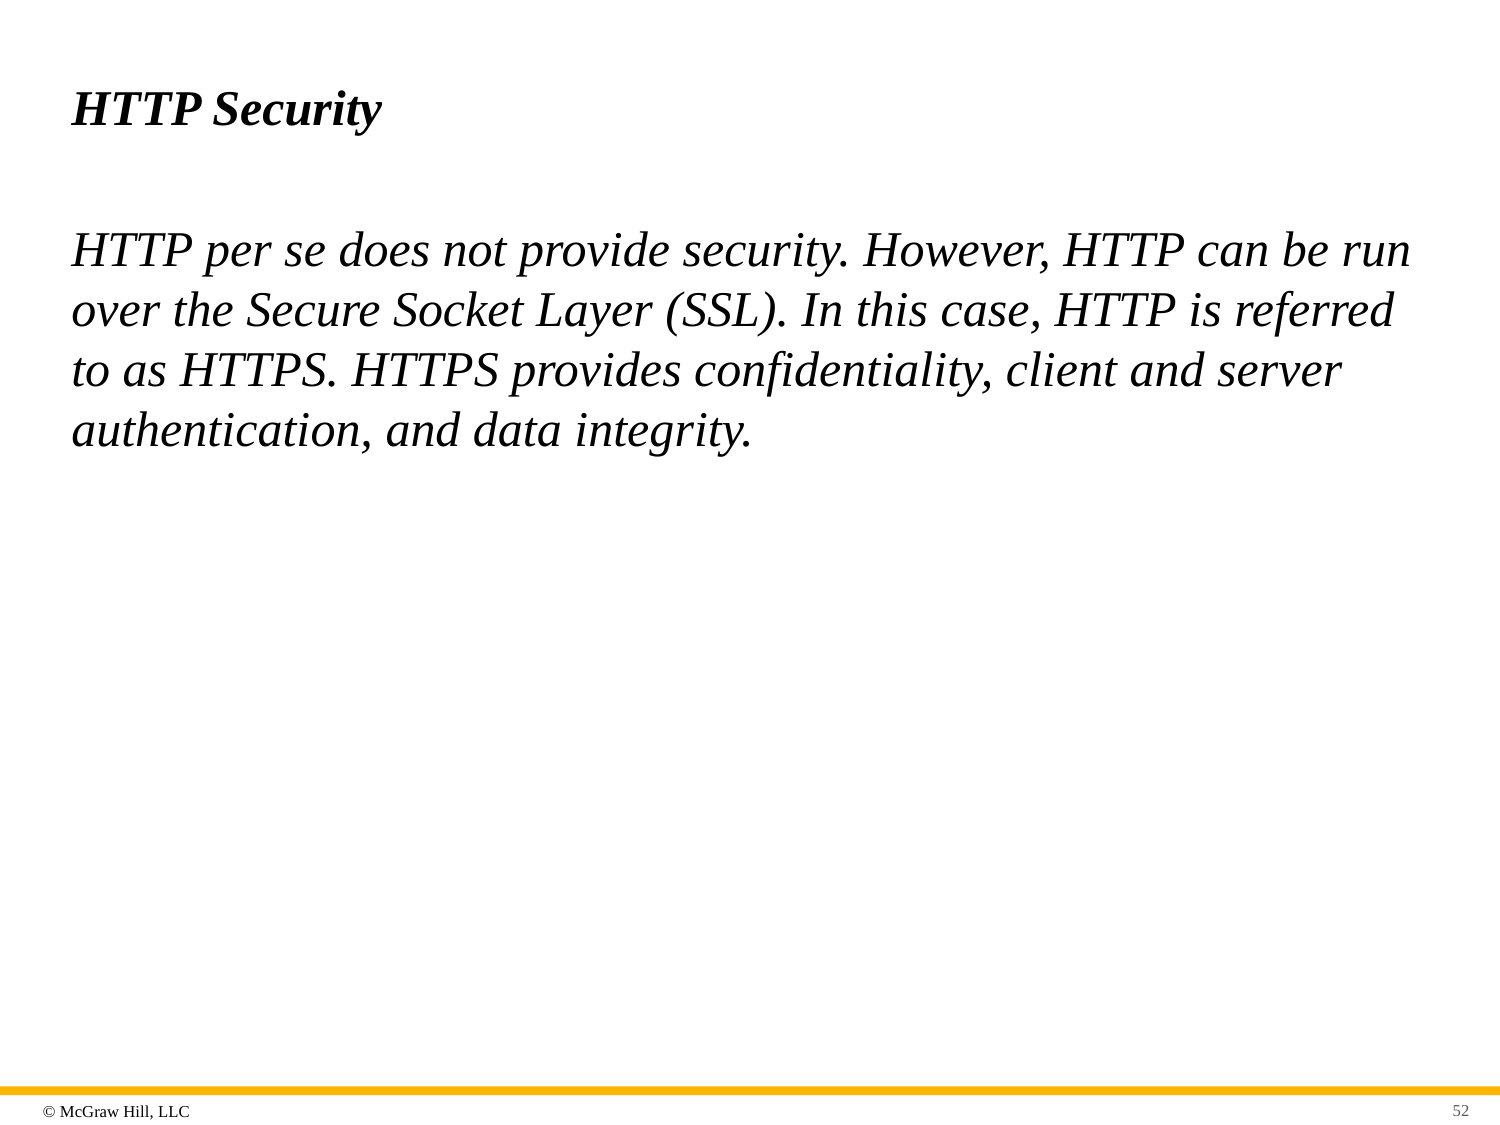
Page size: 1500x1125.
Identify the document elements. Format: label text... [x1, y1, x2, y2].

slide_number 52 [1418, 1096, 1477, 1123]
title HTTP Security [56, 50, 1444, 162]
list HTTP per se does not provide security. However, HTTP can be run over the Secure Socket Layer (SSL). In this case, HTTP is referred to as HTTPS. HTTPS provides confidentiality, client and server authentication, and data integrity. [56, 209, 1444, 1026]
